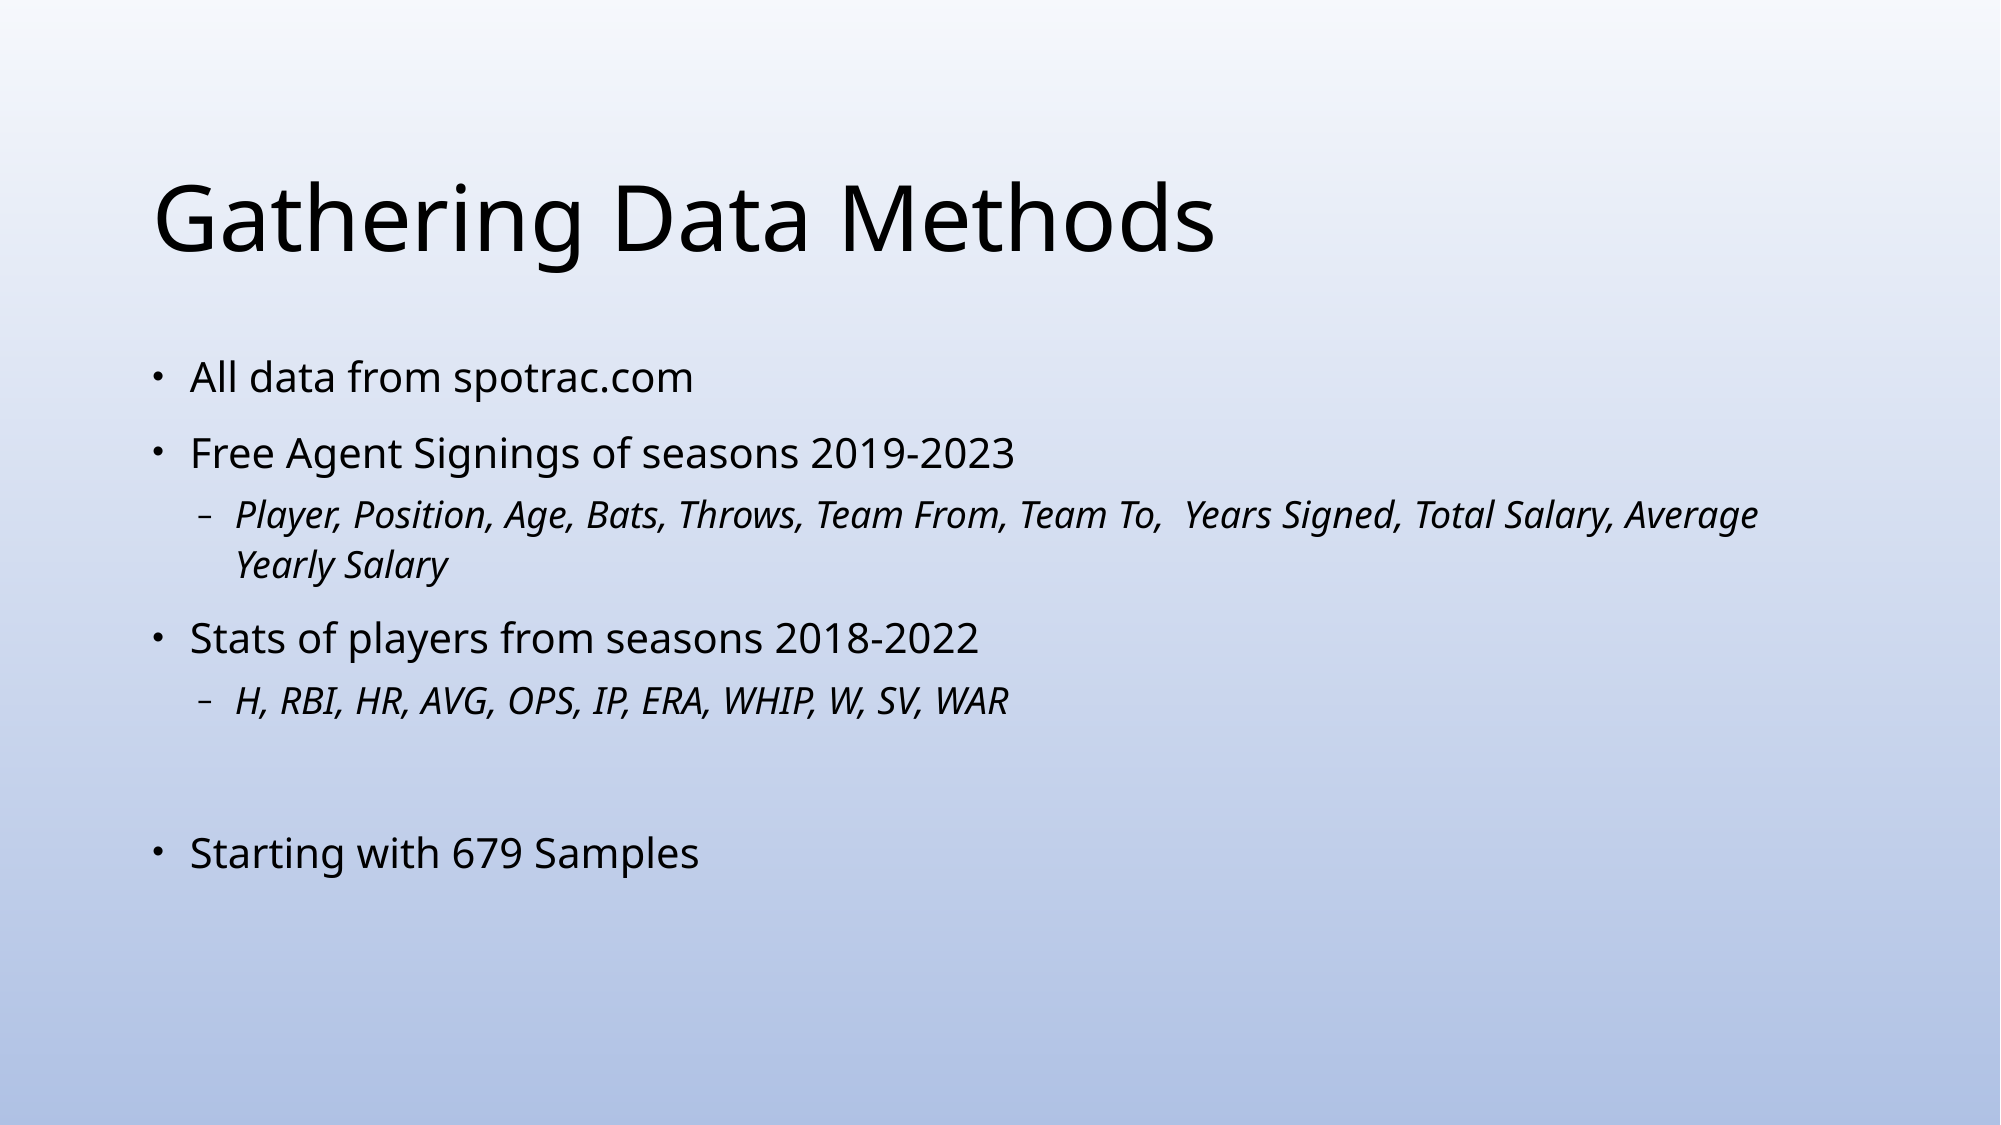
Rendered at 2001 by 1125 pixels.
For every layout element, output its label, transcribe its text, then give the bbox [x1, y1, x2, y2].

title Gathering Data Methods [137, 95, 1863, 280]
list All data from spotrac.com Free Agent Signings of seasons 2019-2023 Player, Position, Age, Bats, Throws, Team From, Team To, Years Signed, Total Salary, Average Yearly Salary Stats of players from seasons 2018-2022 H, RBI, HR, AVG, OPS, IP, ERA, WHIP, W, SV, WAR Starting with 679 Samples [137, 338, 1863, 1014]
